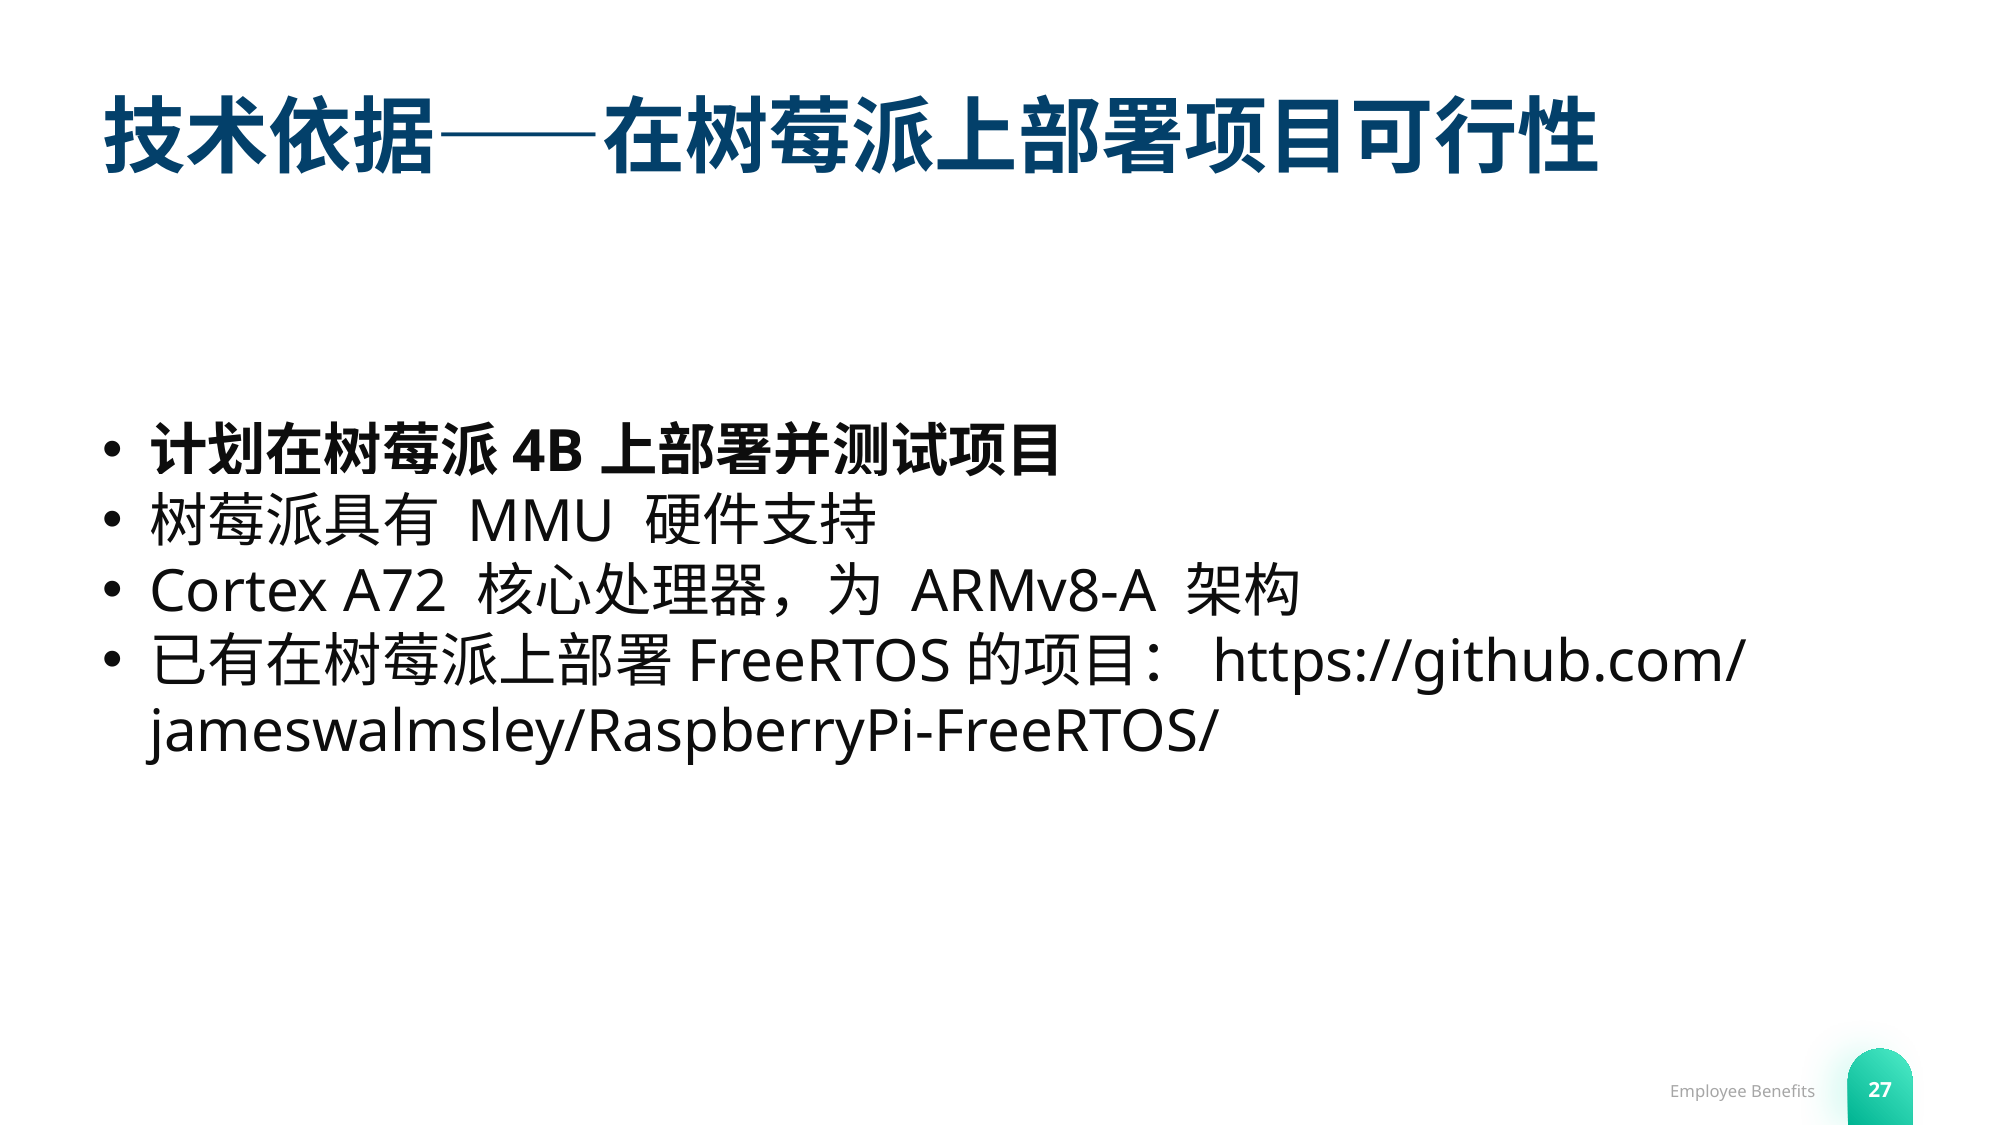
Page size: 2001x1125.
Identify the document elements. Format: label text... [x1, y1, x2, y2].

title 技术依据——在树莓派上部署项目可行性 [87, 66, 1913, 213]
text_box 计划在树莓派4B上部署并测试项目 树莓派具有 MMU 硬件支持 Cortex A72 核心处理器，为 ARMv8-A 架构 已有在树莓派上部署FreeRTOS的项目：https://github.com/jameswalmsley/RaspberryPi-FreeRTOS/ [87, 406, 1823, 771]
